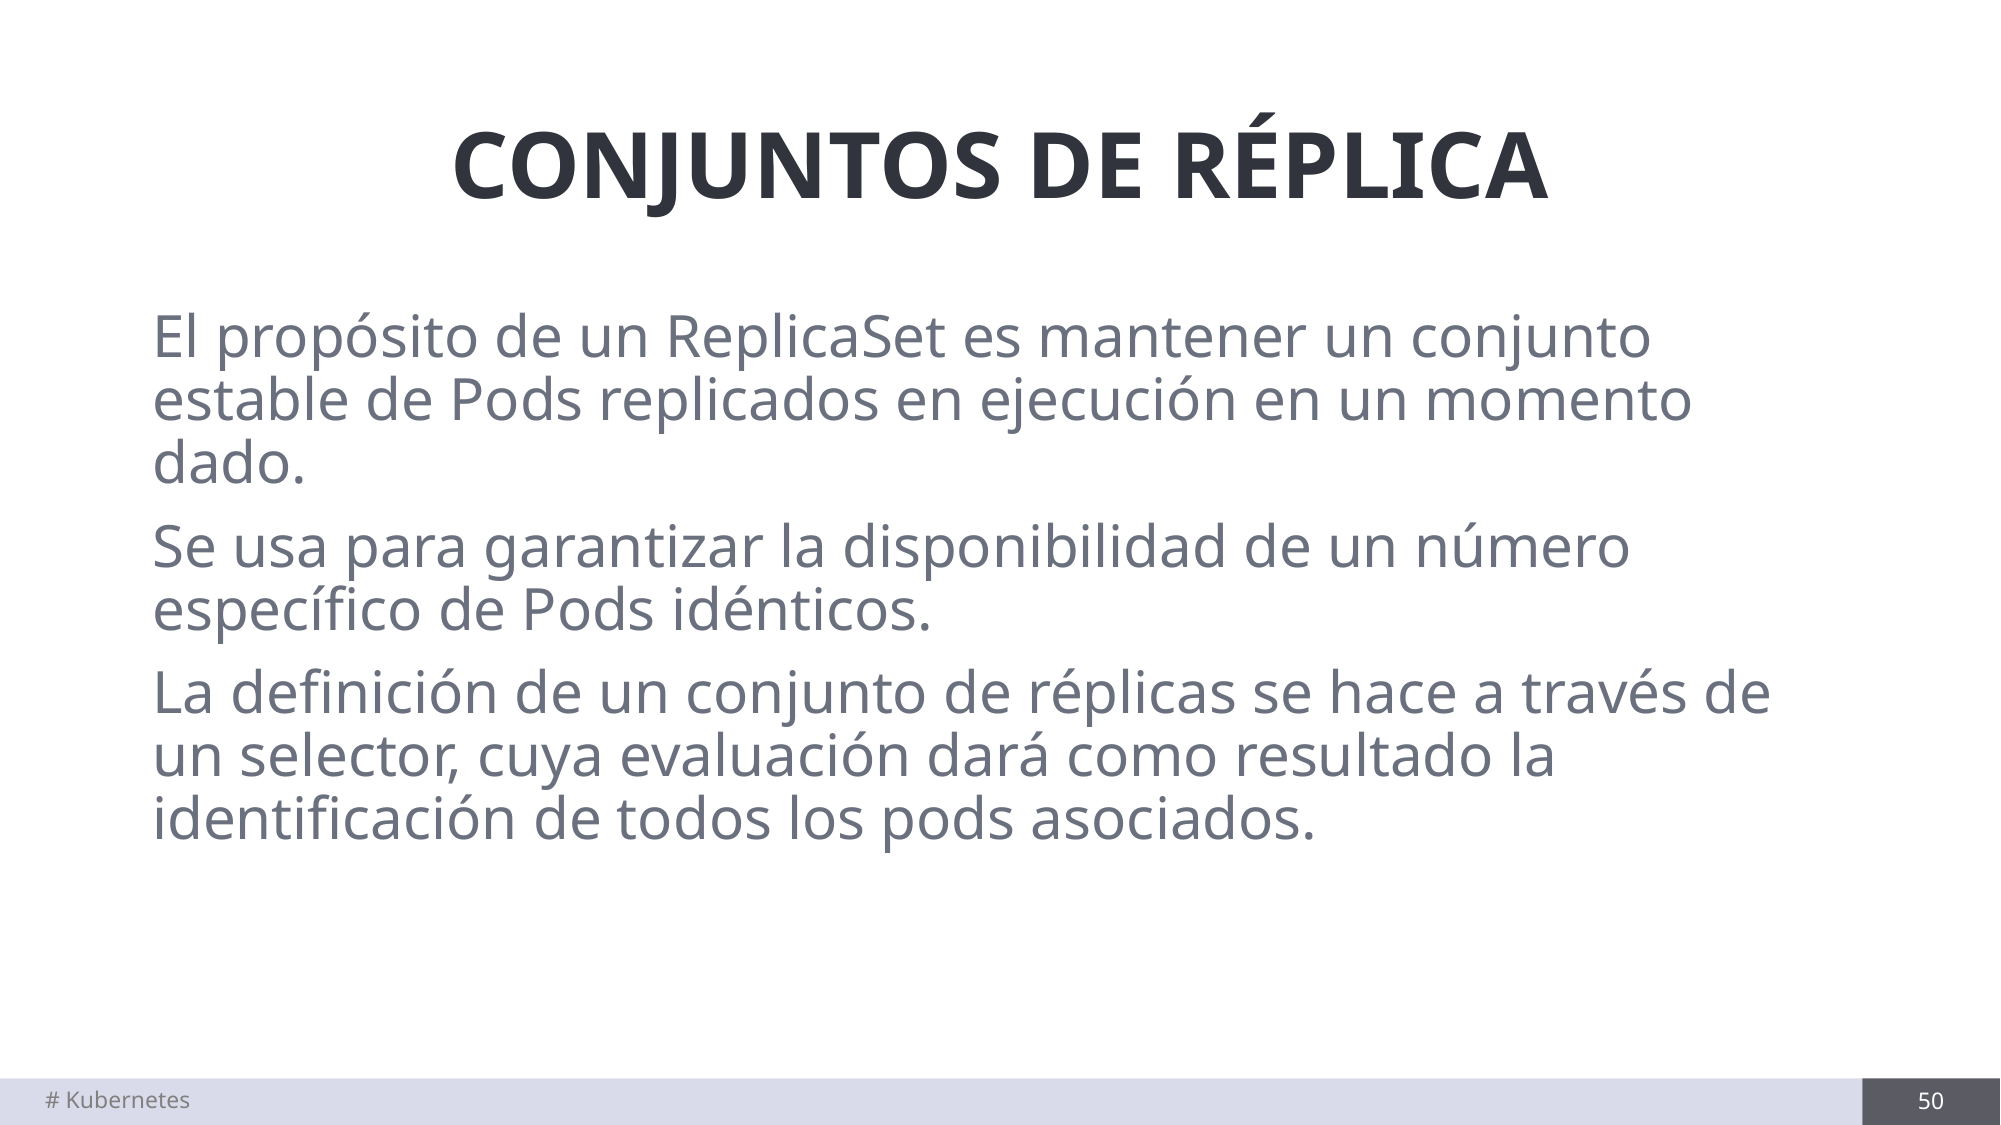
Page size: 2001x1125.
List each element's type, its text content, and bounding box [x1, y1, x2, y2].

title CONJUNTOS DE RÉPLICA [137, 59, 1863, 278]
slide_number 50 [1862, 1078, 2000, 1125]
footer # Kubernetes [0, 1078, 1862, 1125]
list El propósito de un ReplicaSet es mantener un conjunto estable de Pods replicados en ejecución en un momento dado. Se usa para garantizar la disponibilidad de un número específico de Pods idénticos. La definición de un conjunto de réplicas se hace a través de un selector, cuya evaluación dará como resultado la identificación de todos los pods asociados. [137, 299, 1863, 1014]
